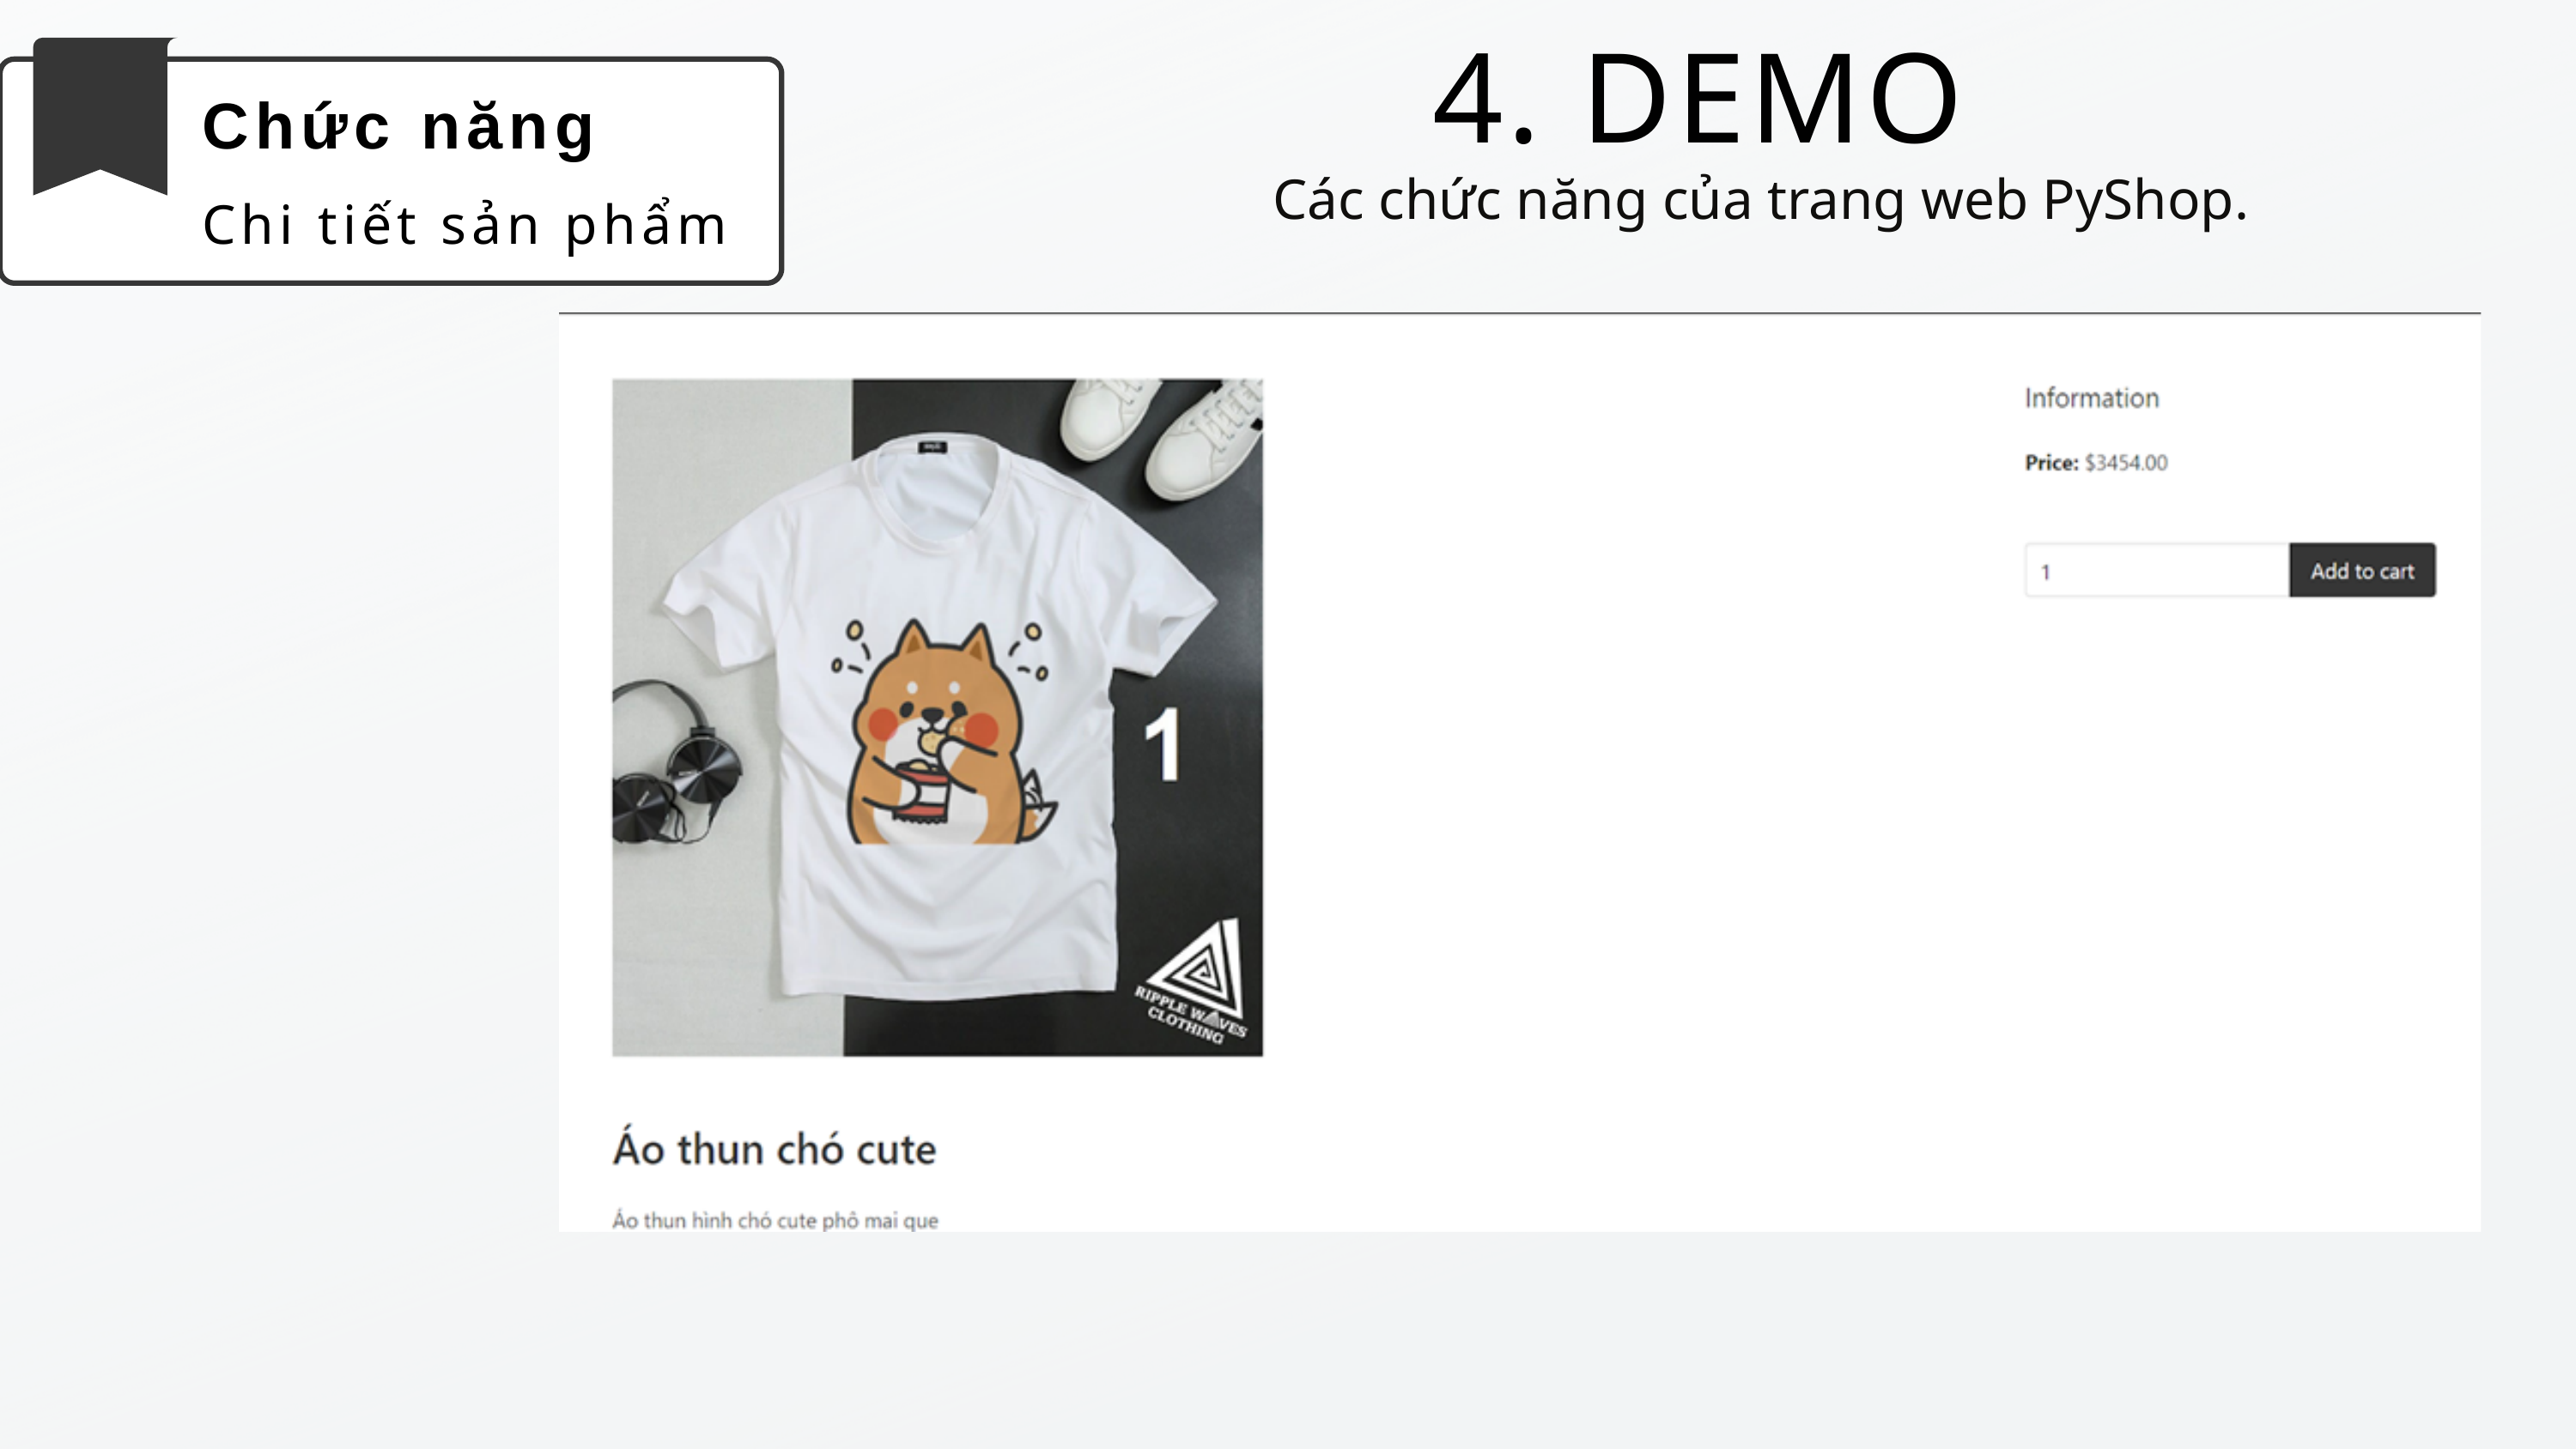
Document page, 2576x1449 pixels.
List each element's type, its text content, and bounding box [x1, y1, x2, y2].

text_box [33, 37, 178, 192]
text_box [559, 312, 2482, 1232]
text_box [0, 58, 782, 284]
text_box 4. DEMO [932, 0, 2464, 168]
text_box Các chức năng của trang web PyShop. [975, 153, 2547, 230]
text_box [0, 0, 2576, 1449]
